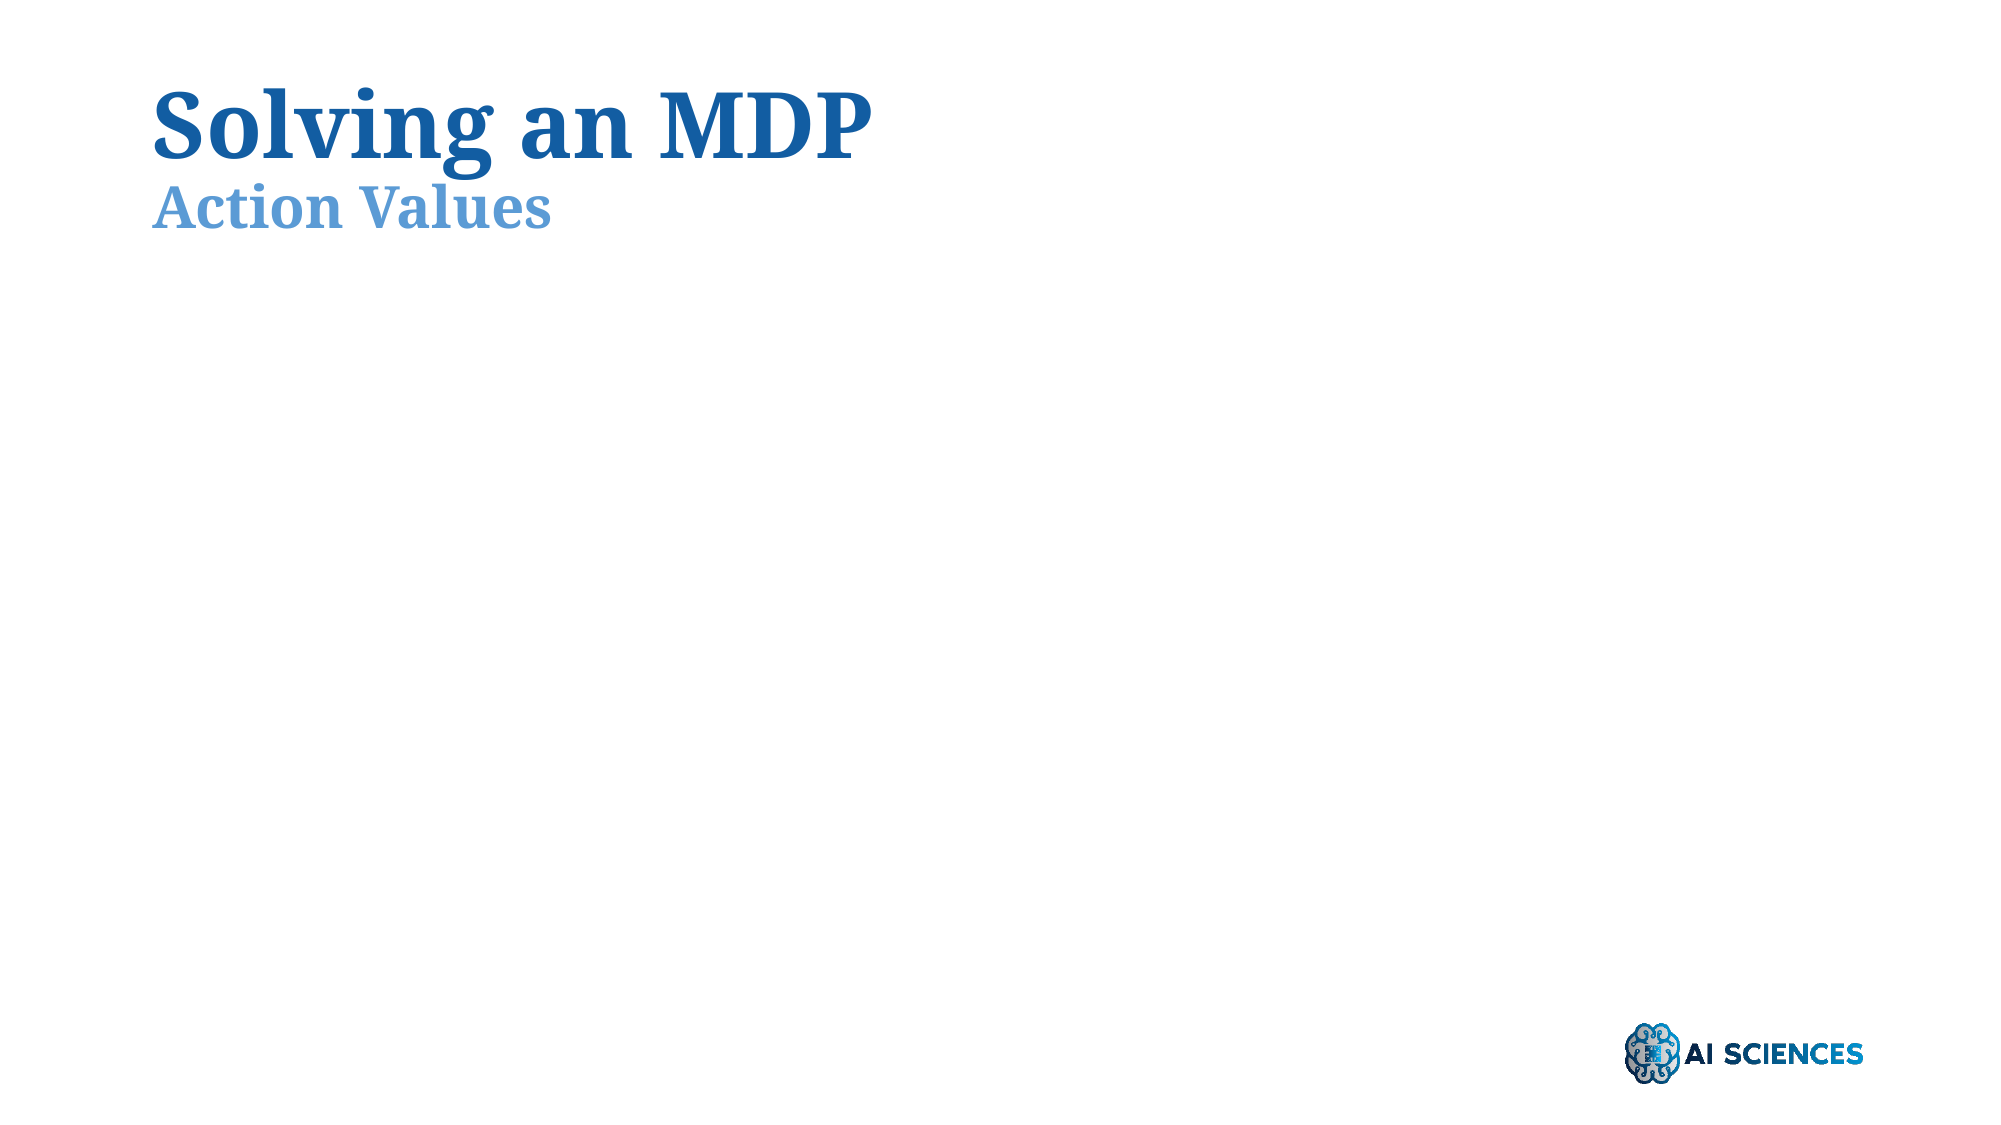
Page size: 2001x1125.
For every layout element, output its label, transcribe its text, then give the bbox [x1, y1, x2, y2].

picture [1625, 1023, 1863, 1084]
picture [1669, 1060, 1676, 1070]
picture [1657, 1027, 1667, 1038]
title Solving an MDP Action Values [137, 51, 1863, 269]
picture [1854, 1048, 1863, 1053]
